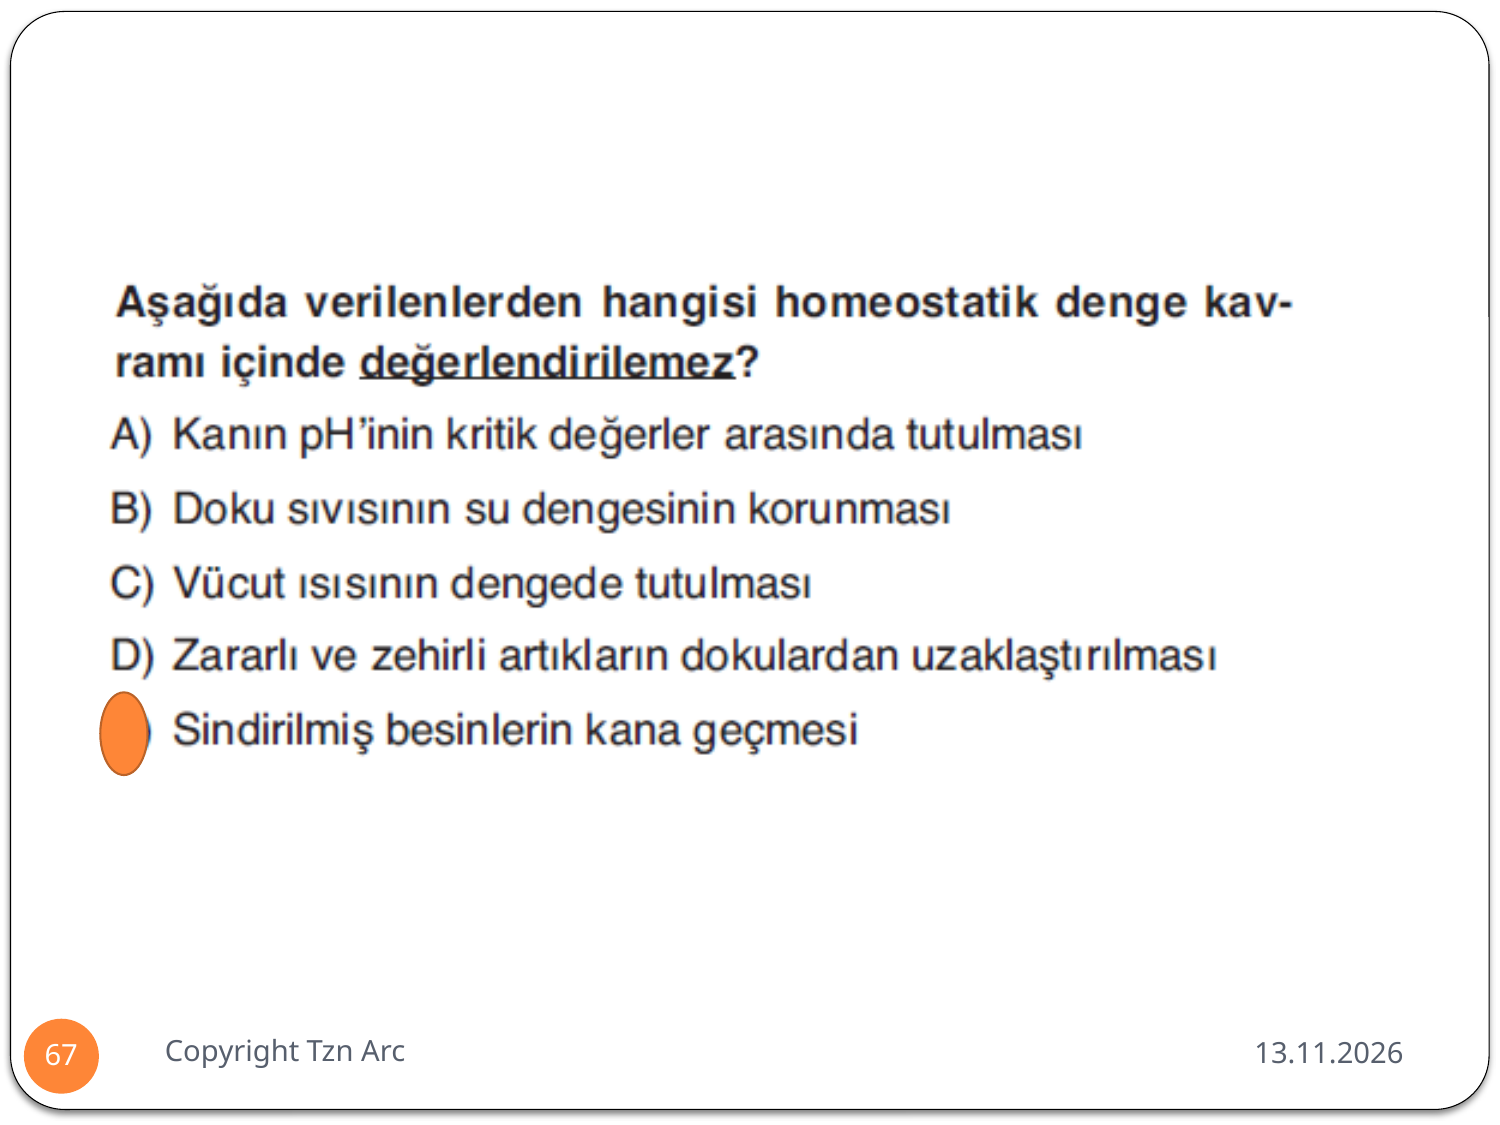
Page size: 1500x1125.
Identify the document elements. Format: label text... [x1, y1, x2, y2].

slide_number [1012, 1015, 1419, 1094]
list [100, 255, 1322, 786]
slide_number 67 [23, 1018, 99, 1094]
footer Copyright Tzn Arc [150, 1012, 800, 1088]
